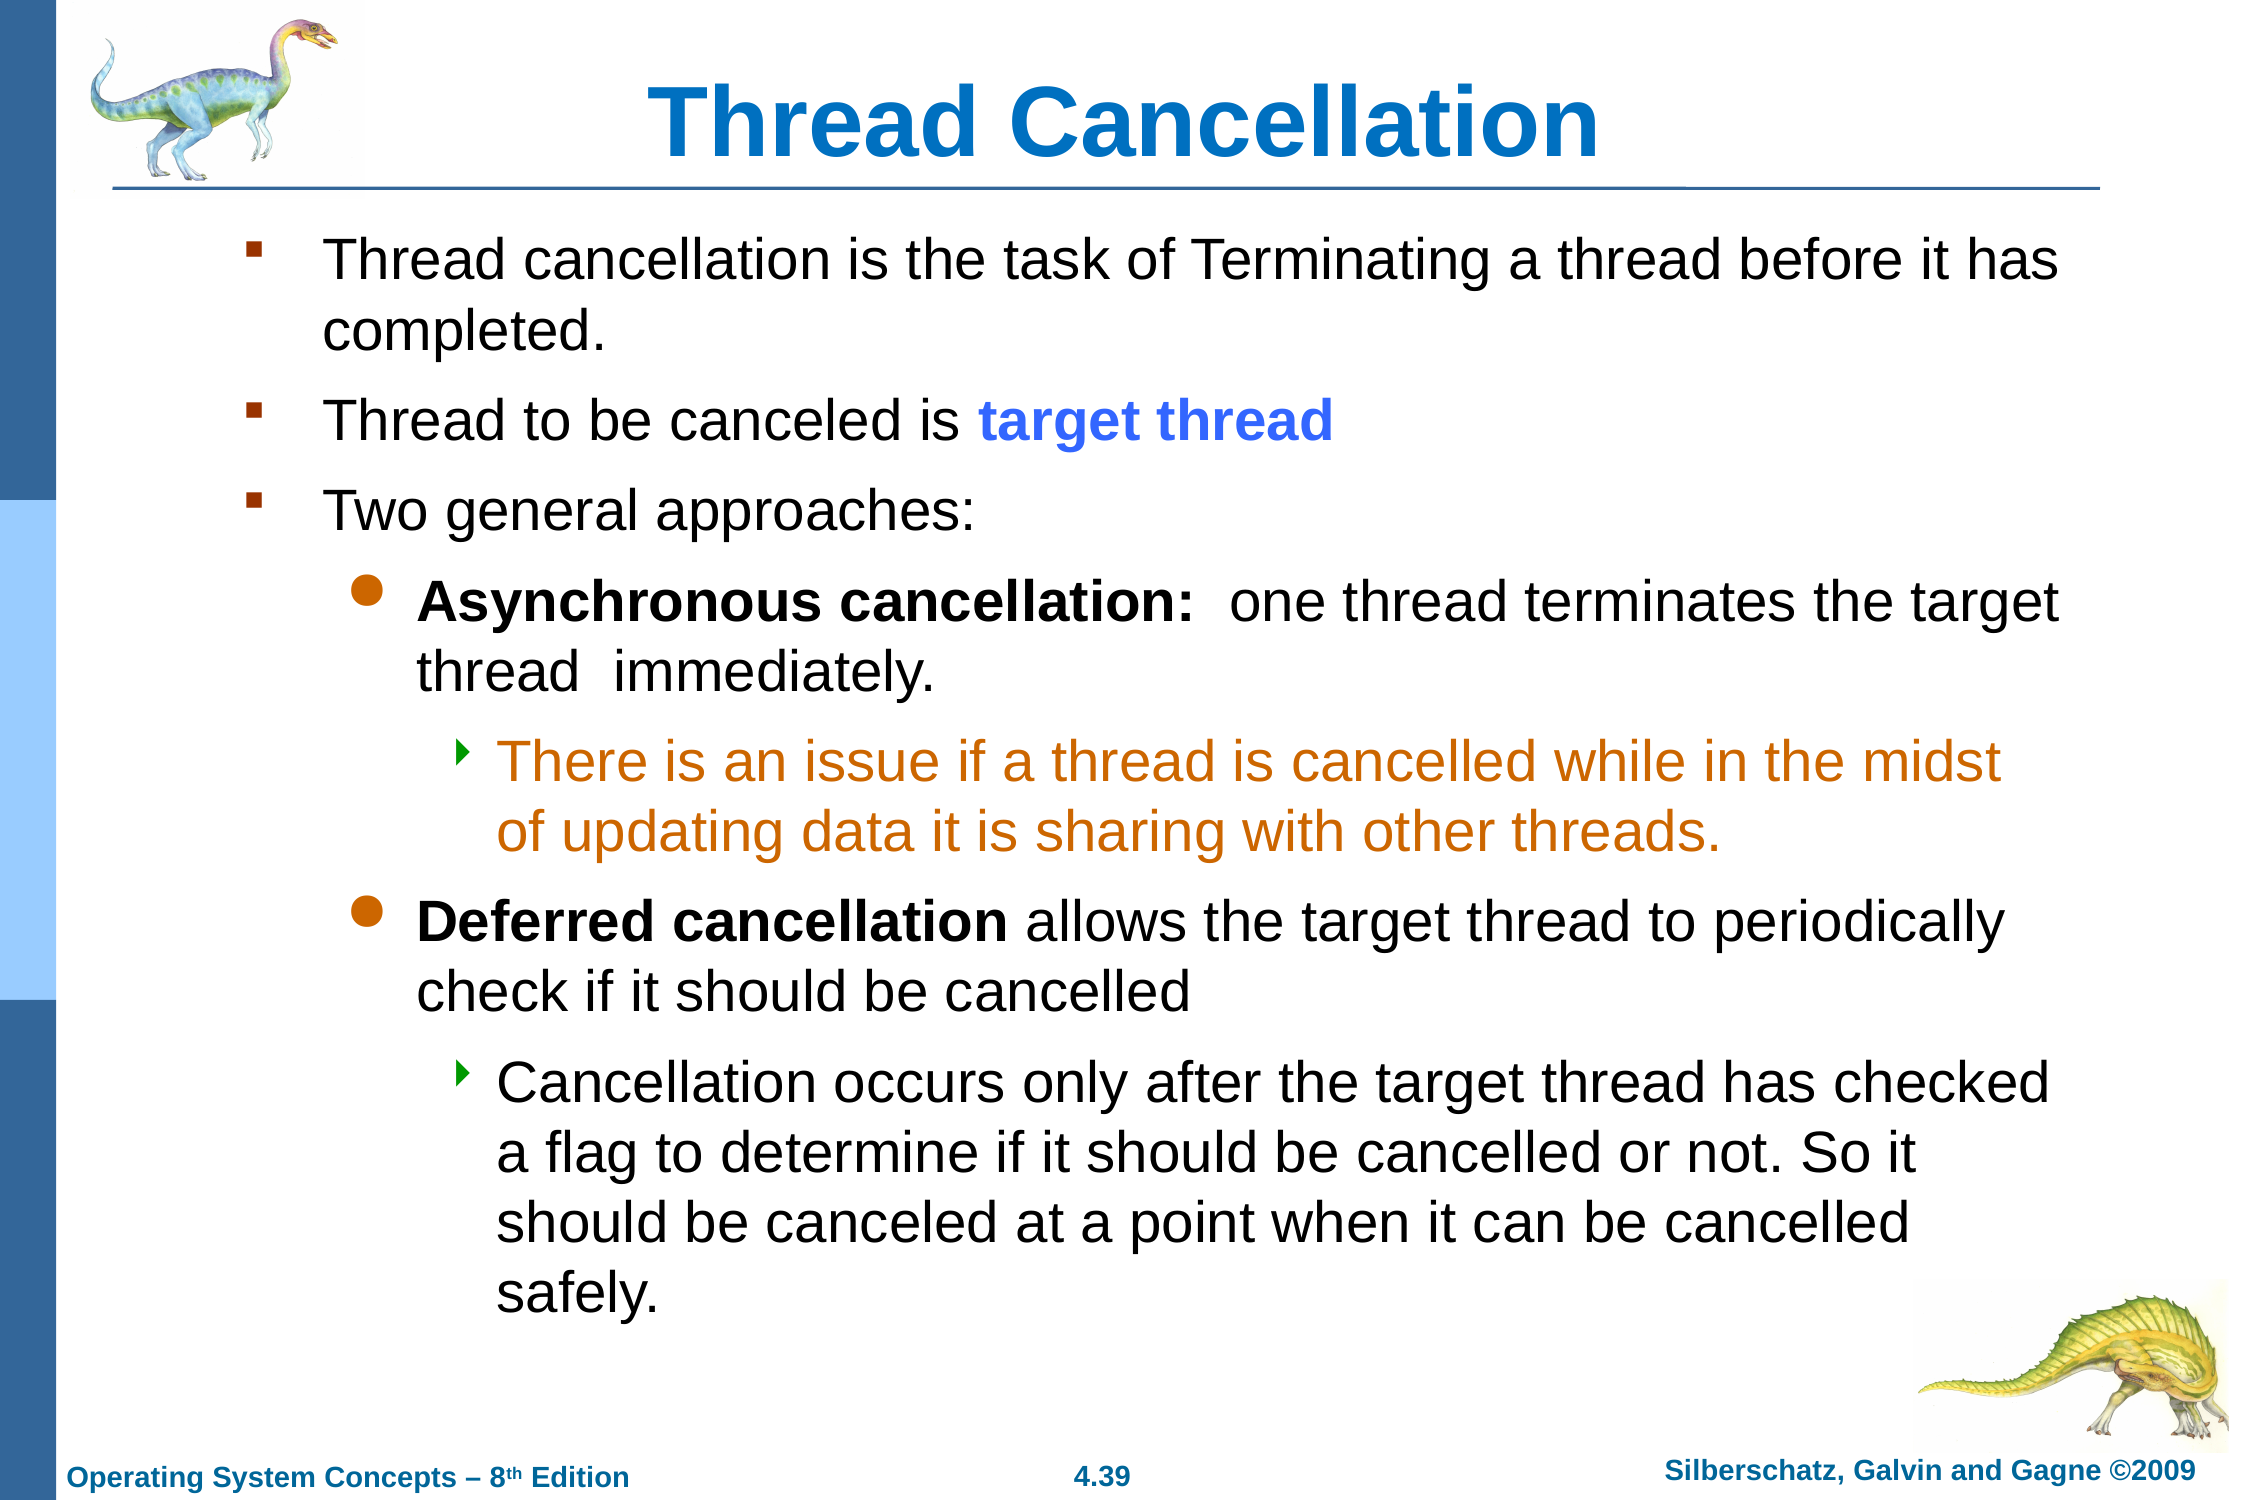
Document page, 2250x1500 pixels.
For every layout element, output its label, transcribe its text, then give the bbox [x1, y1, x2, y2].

picture [70, 0, 365, 199]
list Thread cancellation is the task of Terminating a thread before it has completed. Thread to be canceled is target thread Two general approaches: Asynchronous cancellation: one thread terminates the target thread immediately. There is an issue if a thread is cancelled while in the midst of updating data it is sharing with other threads. Deferred cancellation allows the target thread to periodically check if it should be cancelled Cancellation occurs only after the target thread has checked a flag to determine if it should be cancelled or not. So it should be canceled at a point when it can be cancelled safely. [220, 210, 2088, 1443]
title Thread Cancellation [112, 60, 2138, 187]
picture [1913, 1279, 2229, 1453]
